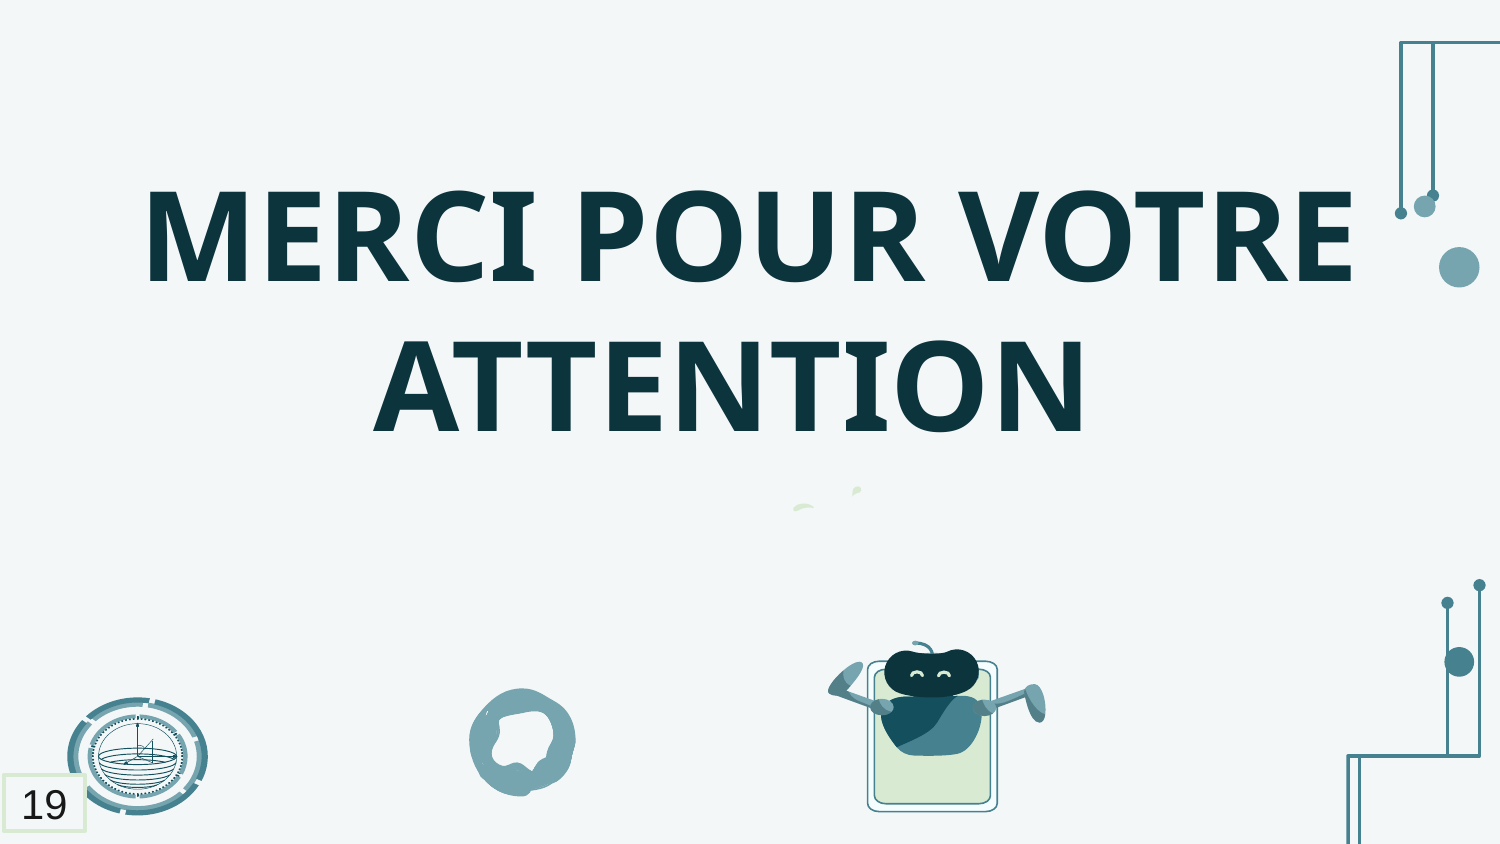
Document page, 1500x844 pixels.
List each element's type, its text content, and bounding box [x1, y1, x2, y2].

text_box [466, 684, 582, 799]
text_box [793, 503, 814, 512]
text_box 19 [2, 773, 87, 833]
title MERCI POUR VOTRE ATTENTION [117, 141, 1382, 236]
text_box [852, 486, 862, 497]
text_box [824, 640, 1048, 812]
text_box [65, 694, 215, 820]
